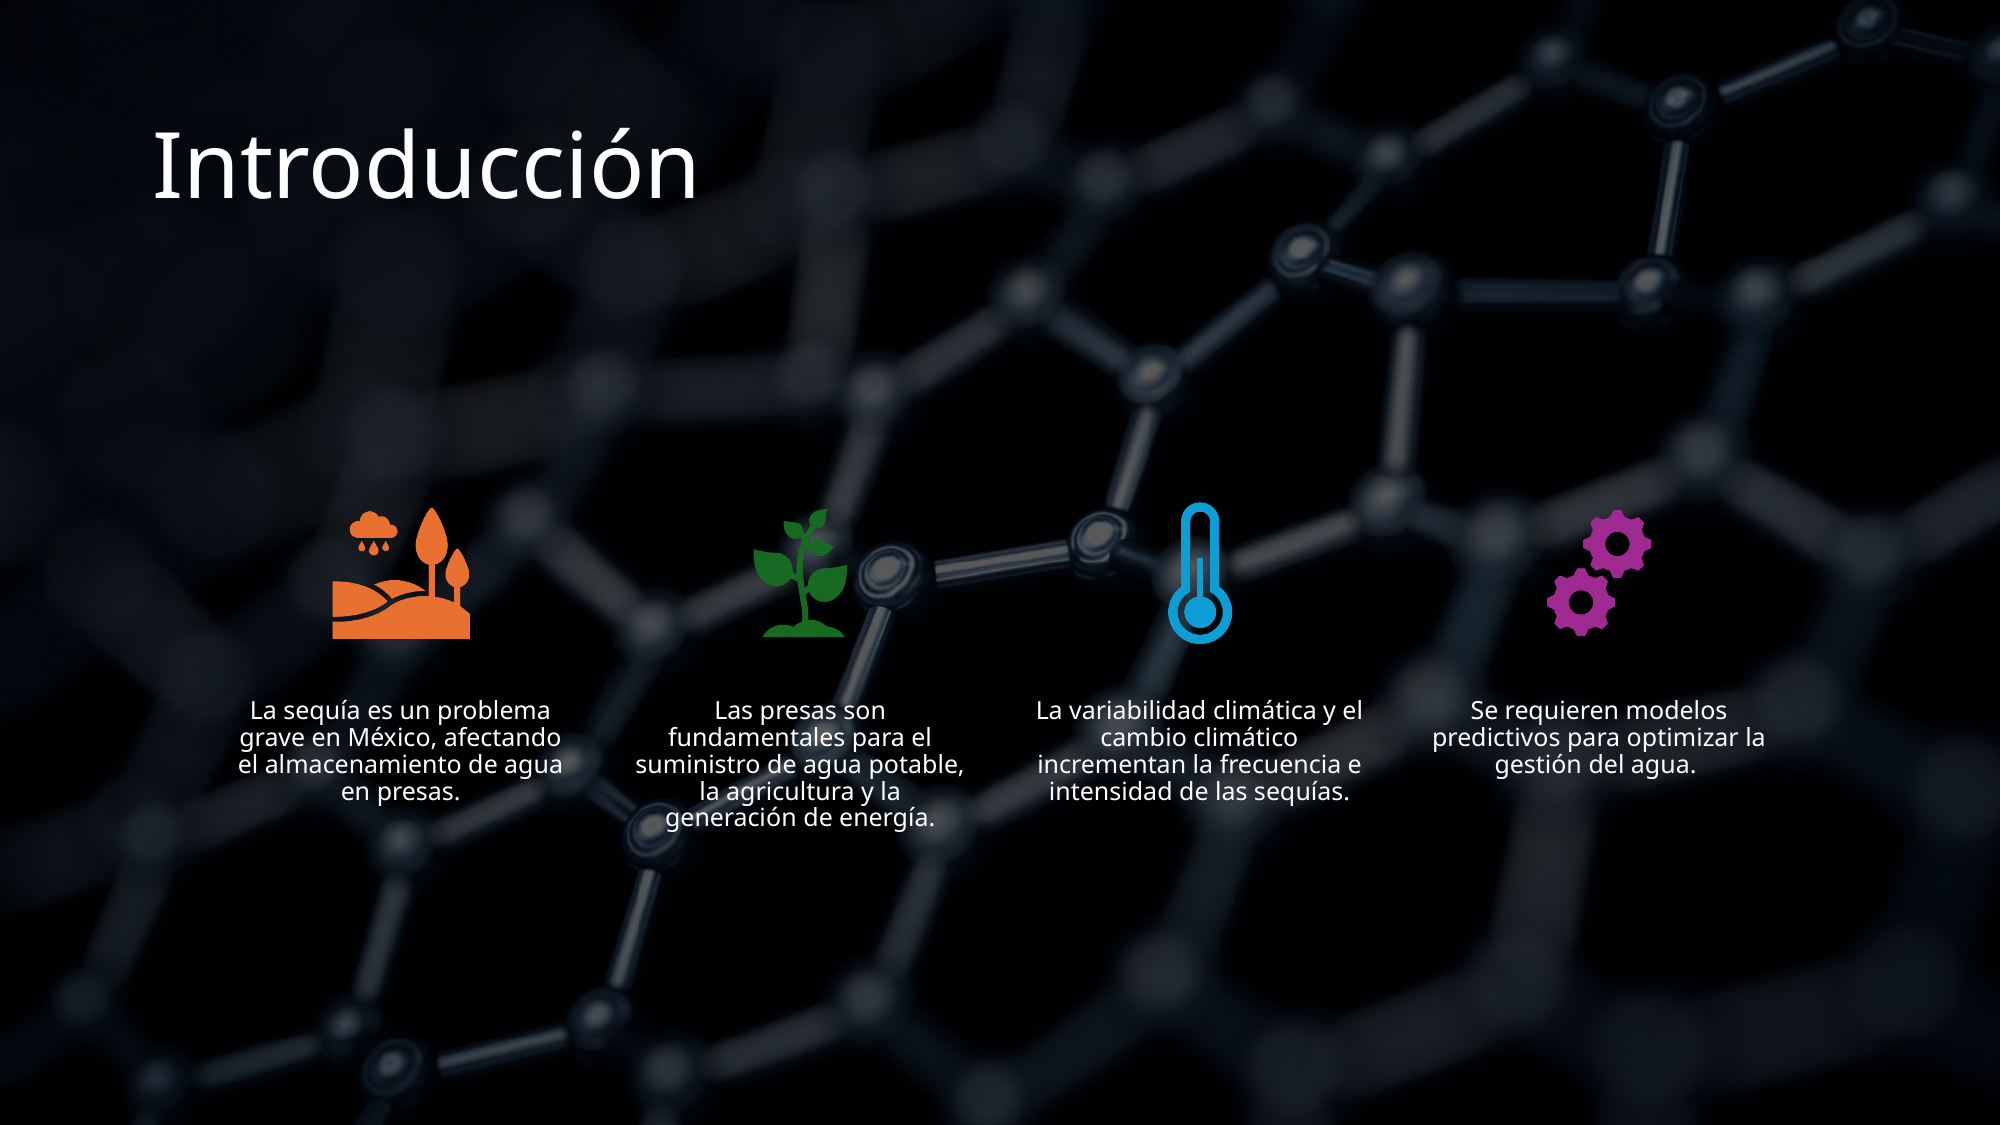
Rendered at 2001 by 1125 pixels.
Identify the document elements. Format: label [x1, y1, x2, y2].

list [136, 298, 1863, 1014]
picture [0, 0, 2000, 1125]
